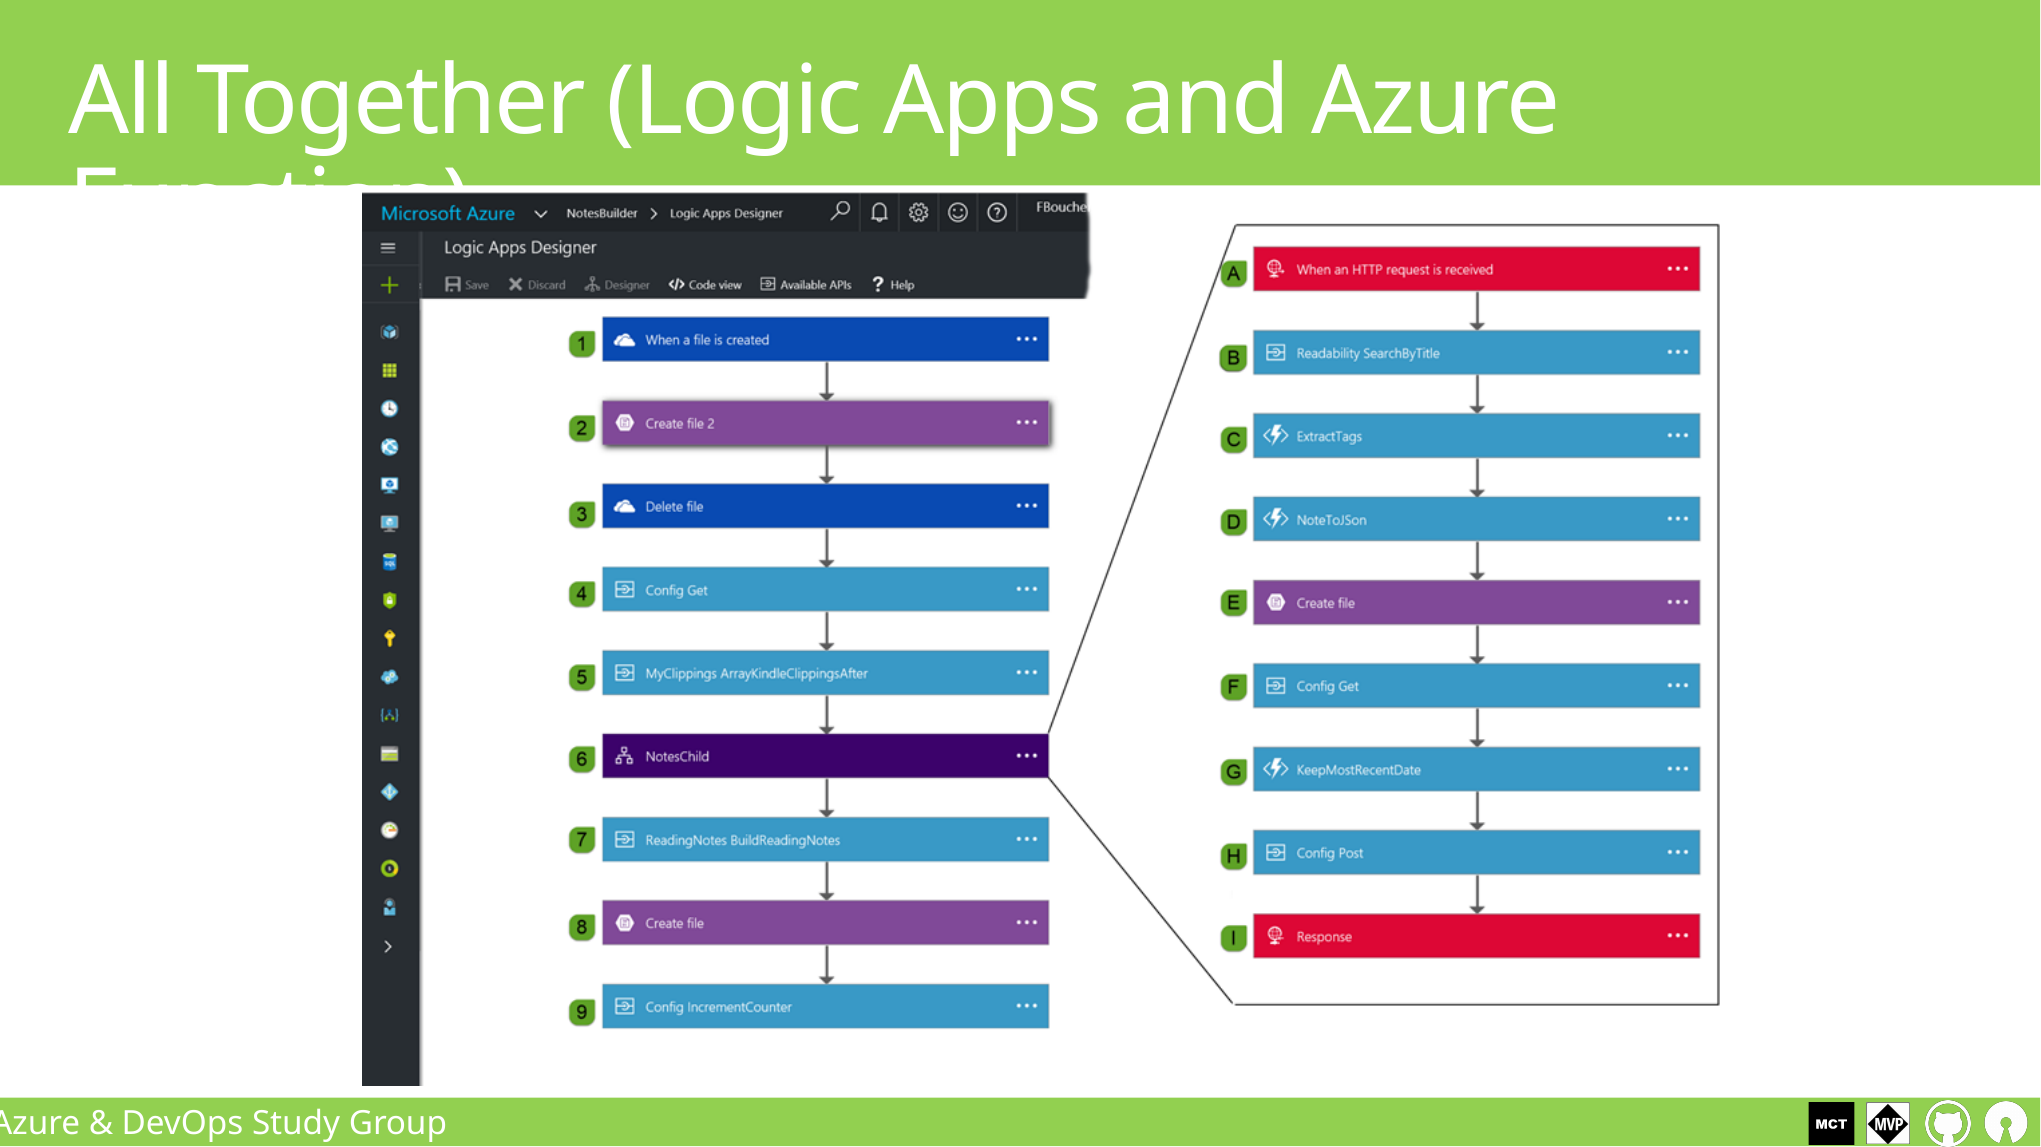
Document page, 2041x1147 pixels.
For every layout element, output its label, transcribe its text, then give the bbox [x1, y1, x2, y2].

picture [1866, 1102, 1910, 1144]
picture [1982, 1098, 2030, 1146]
picture [361, 191, 1732, 1086]
picture [1925, 1100, 1971, 1147]
title All Together (Logic Apps and Azure Function) [45, 35, 1996, 186]
